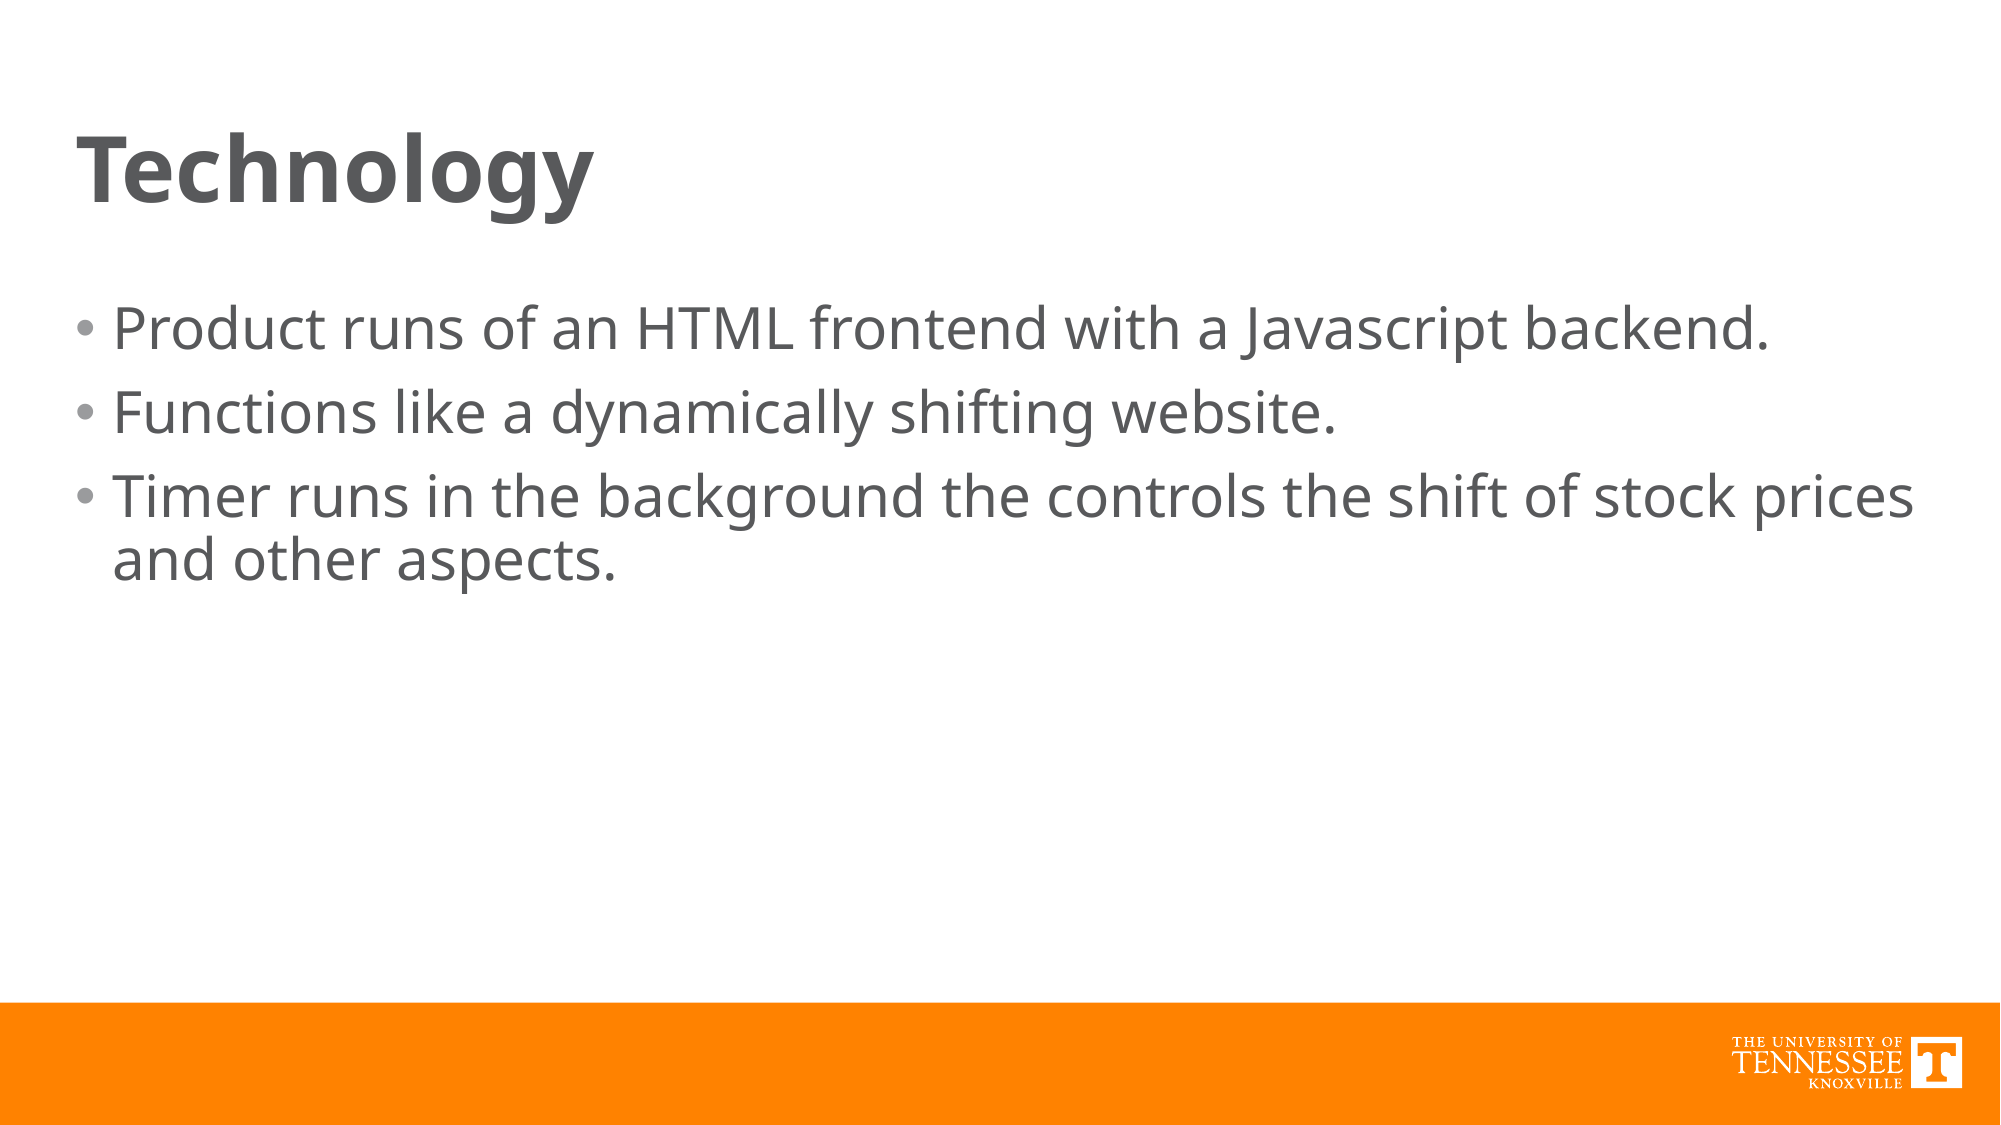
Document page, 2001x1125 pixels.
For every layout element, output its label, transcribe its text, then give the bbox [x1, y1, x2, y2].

title Technology [75, 37, 1925, 222]
list Product runs of an HTML frontend with a Javascript backend. Functions like a dynamically shifting website. Timer runs in the background the controls the shift of stock prices and other aspects. [75, 299, 1925, 966]
